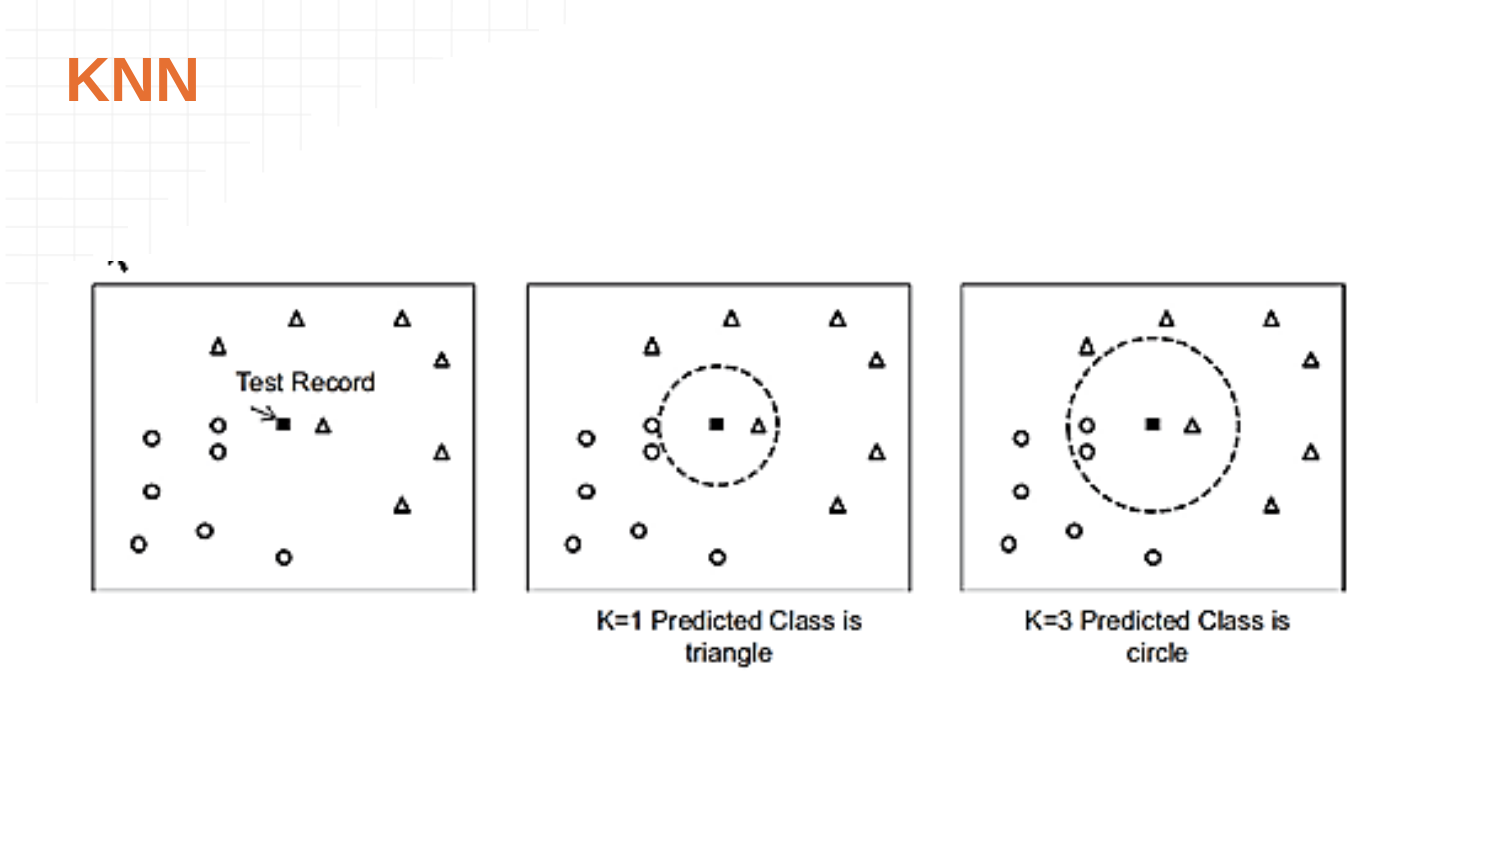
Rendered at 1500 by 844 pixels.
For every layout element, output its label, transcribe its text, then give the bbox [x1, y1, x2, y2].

picture [49, 261, 1401, 685]
title KNN [50, 27, 1401, 126]
